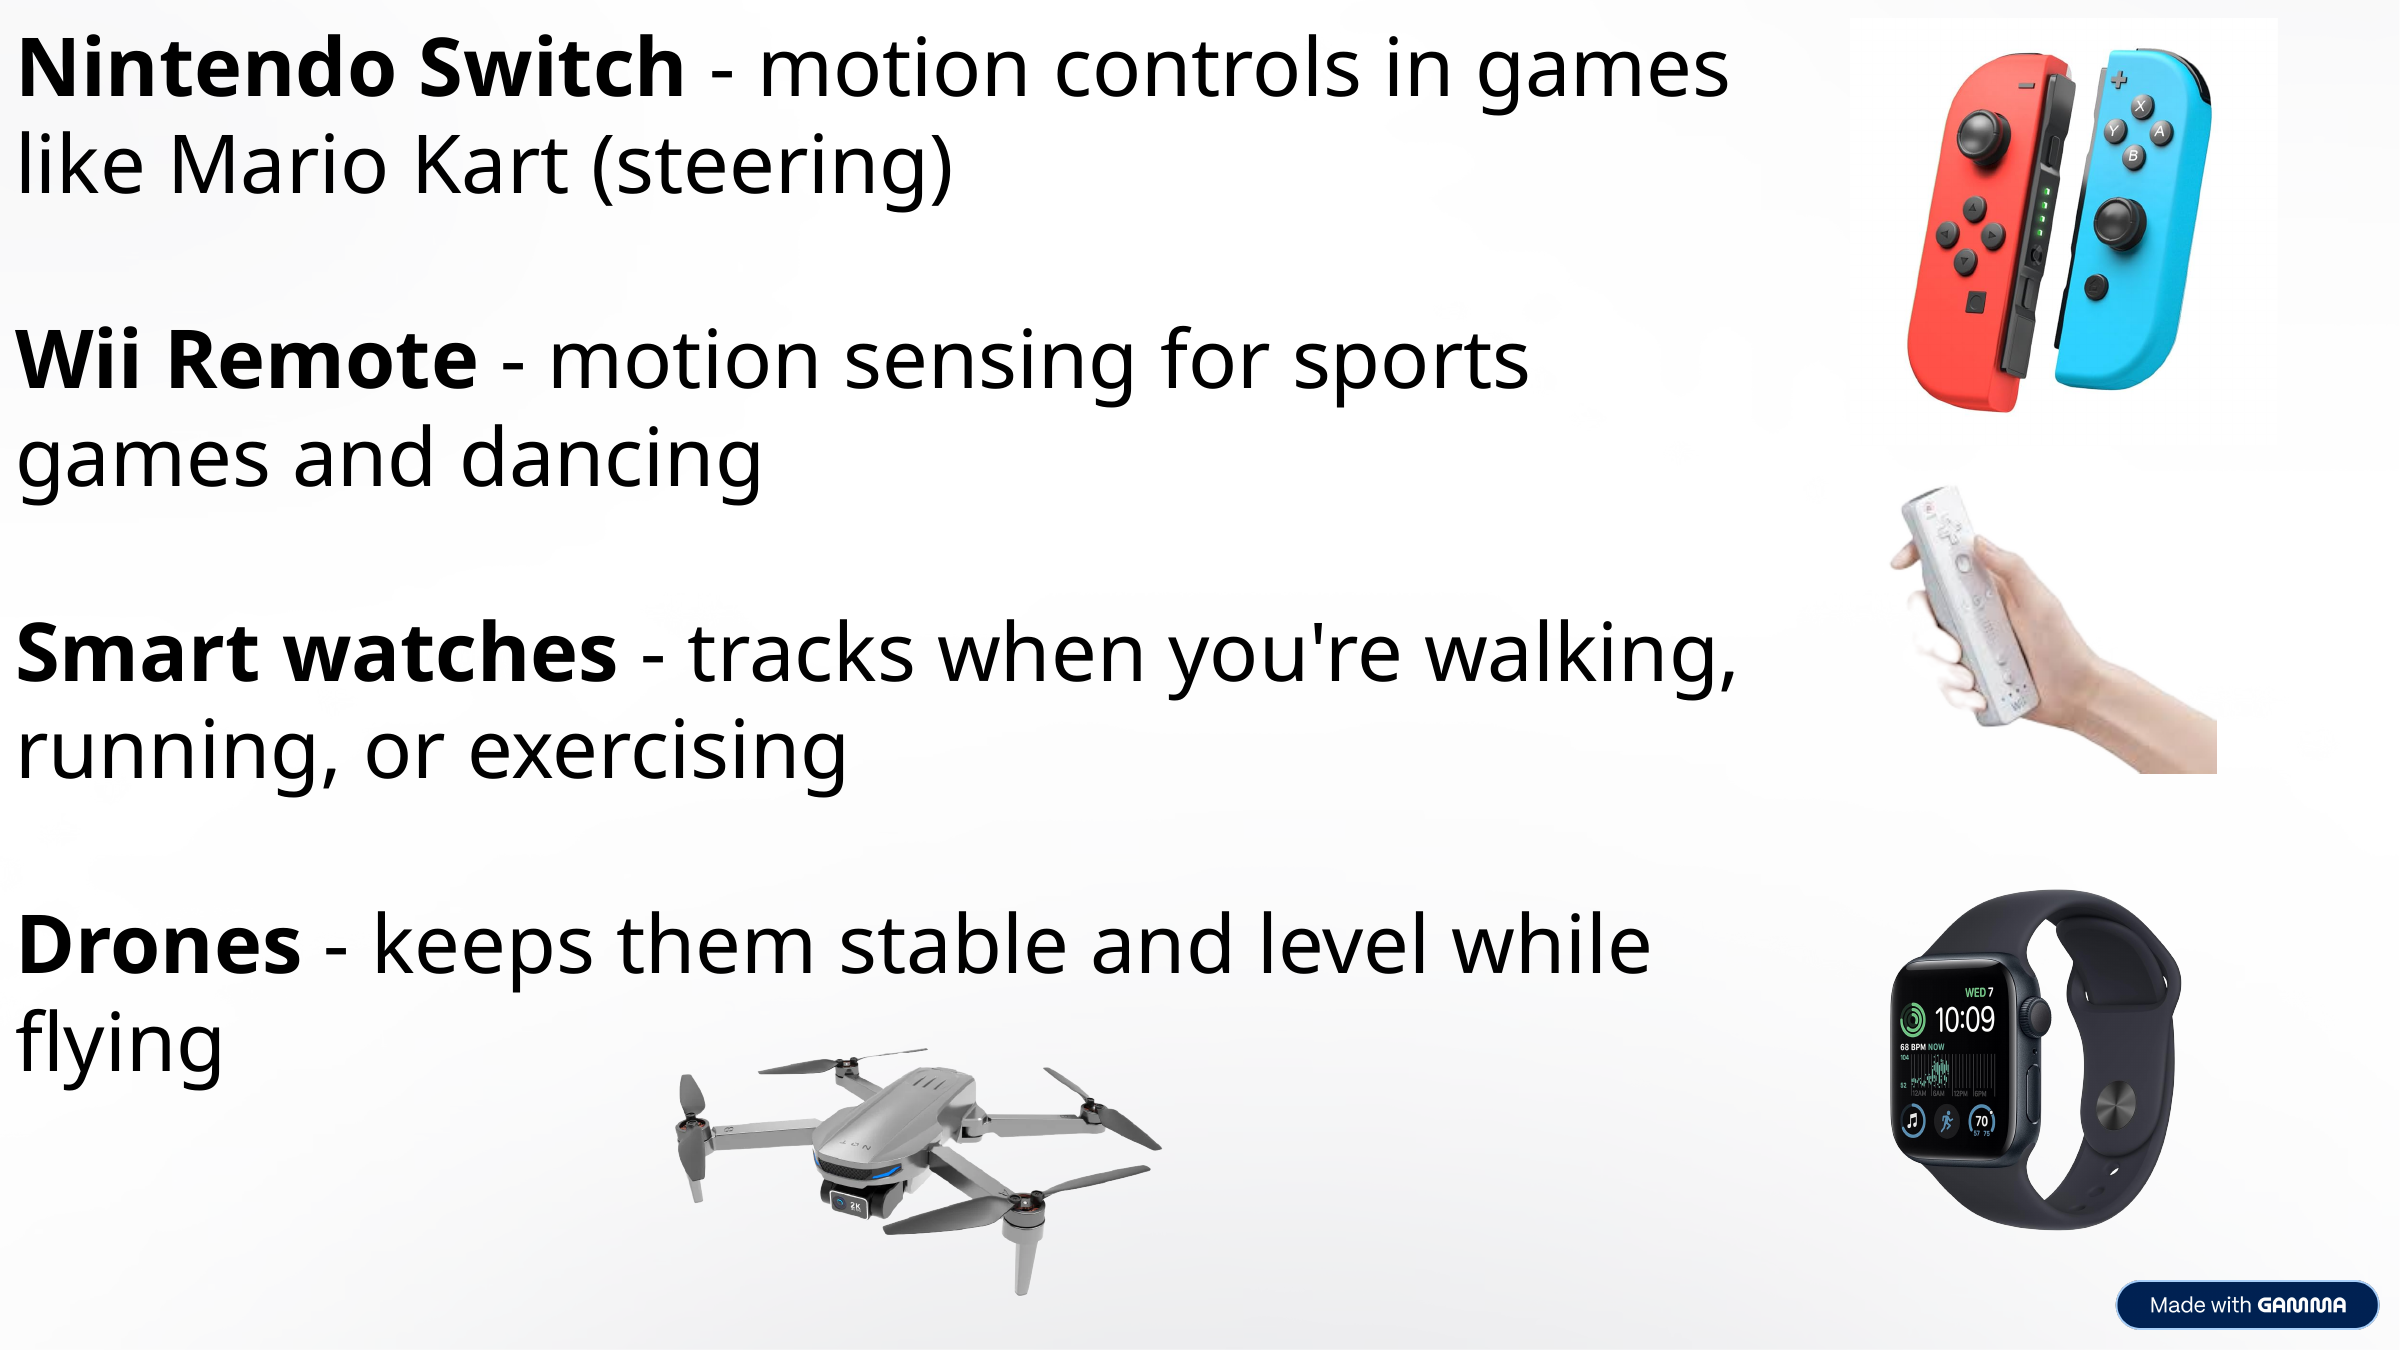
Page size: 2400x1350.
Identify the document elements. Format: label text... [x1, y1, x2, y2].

picture [629, 982, 1194, 1350]
picture [1850, 18, 2278, 447]
text_box Nintendo Switch - motion controls in games like Mario Kart (steering) Wii Remote - motion sensing for sports games and dancing Smart watches - tracks when you're walking, running, or exercising Drones - keeps them stable and level while flying [0, 0, 1787, 1103]
picture [2106, 1271, 2389, 1339]
picture [1890, 889, 2183, 1231]
picture [1811, 470, 2217, 775]
